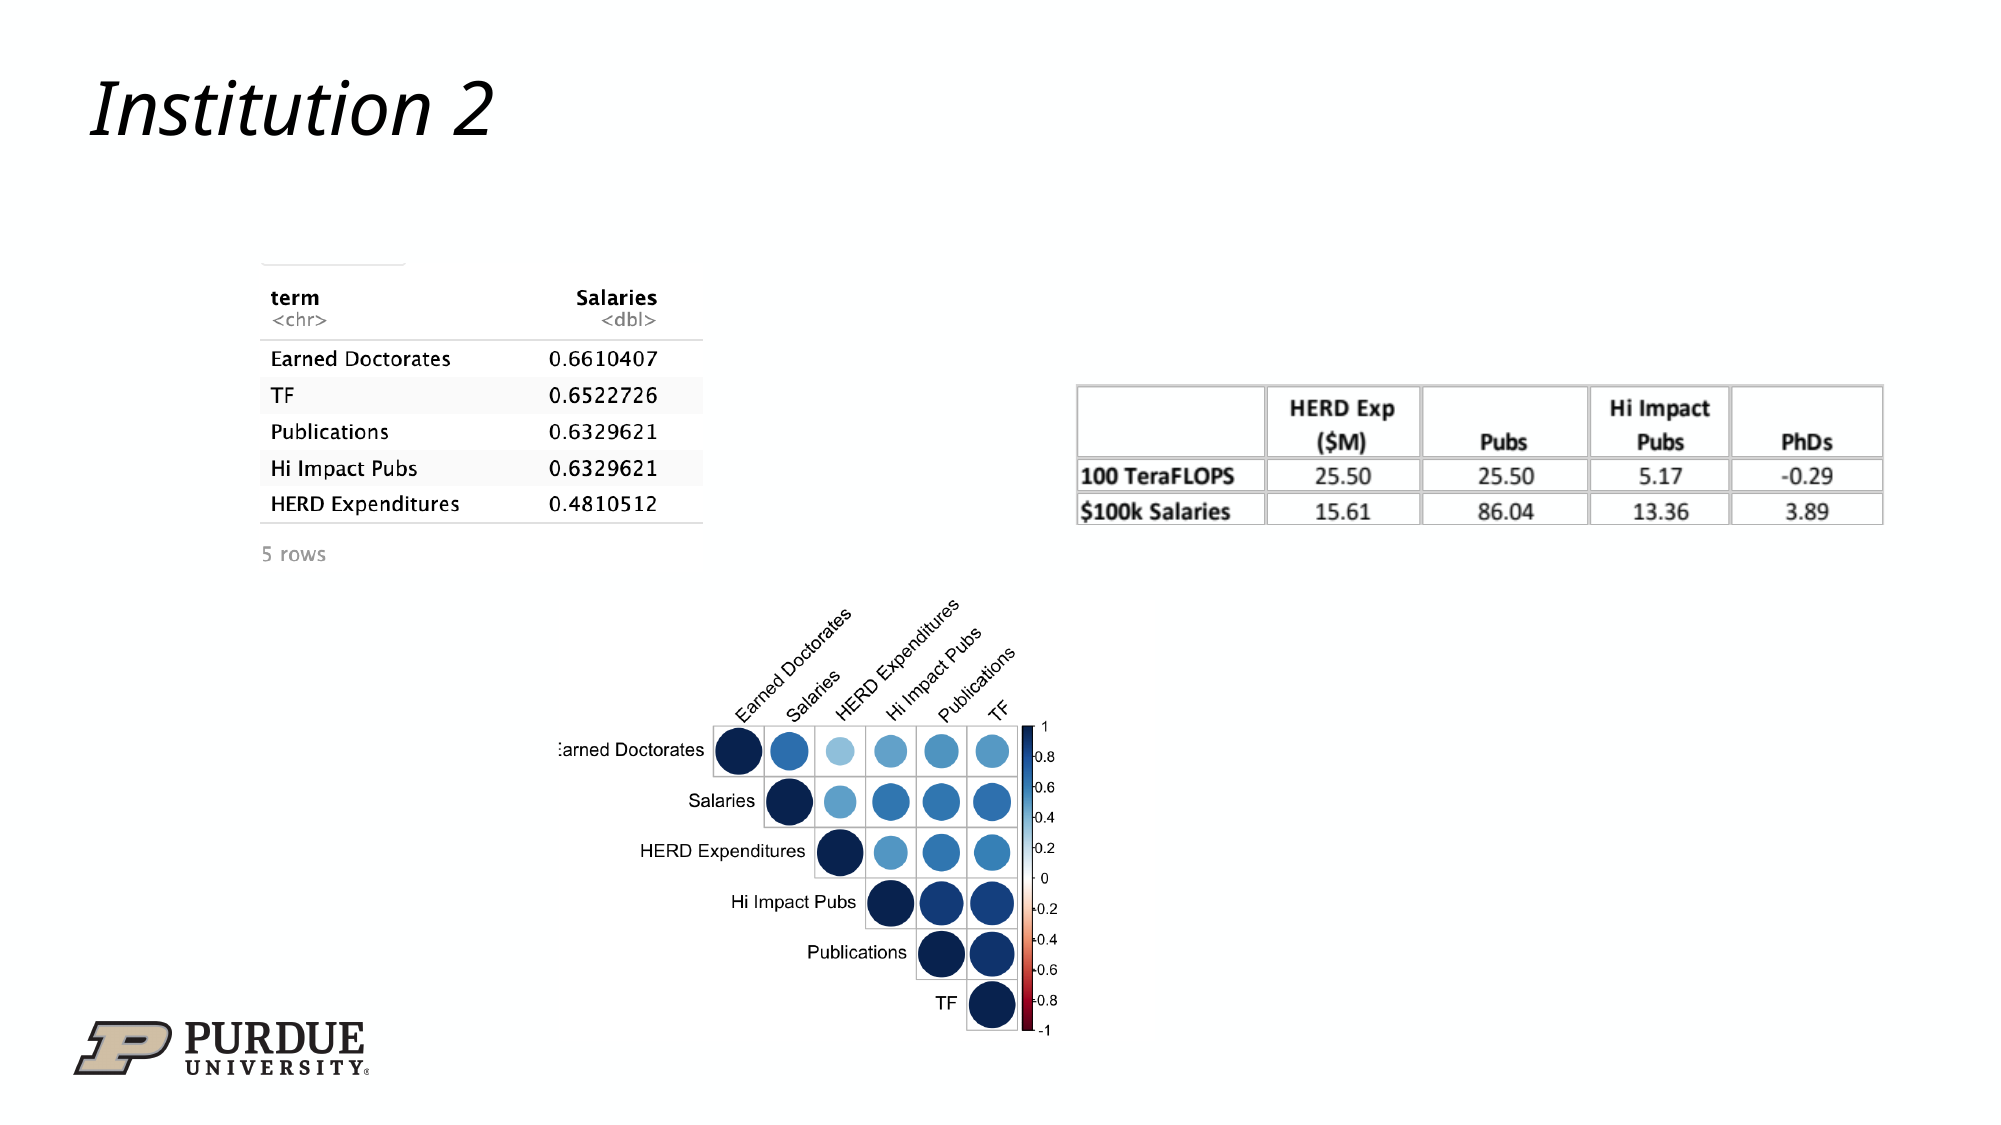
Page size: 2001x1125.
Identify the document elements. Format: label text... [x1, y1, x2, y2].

picture [259, 263, 703, 572]
picture [1075, 384, 1885, 525]
picture [558, 600, 1156, 1041]
title Institution 2 [76, 63, 1925, 160]
